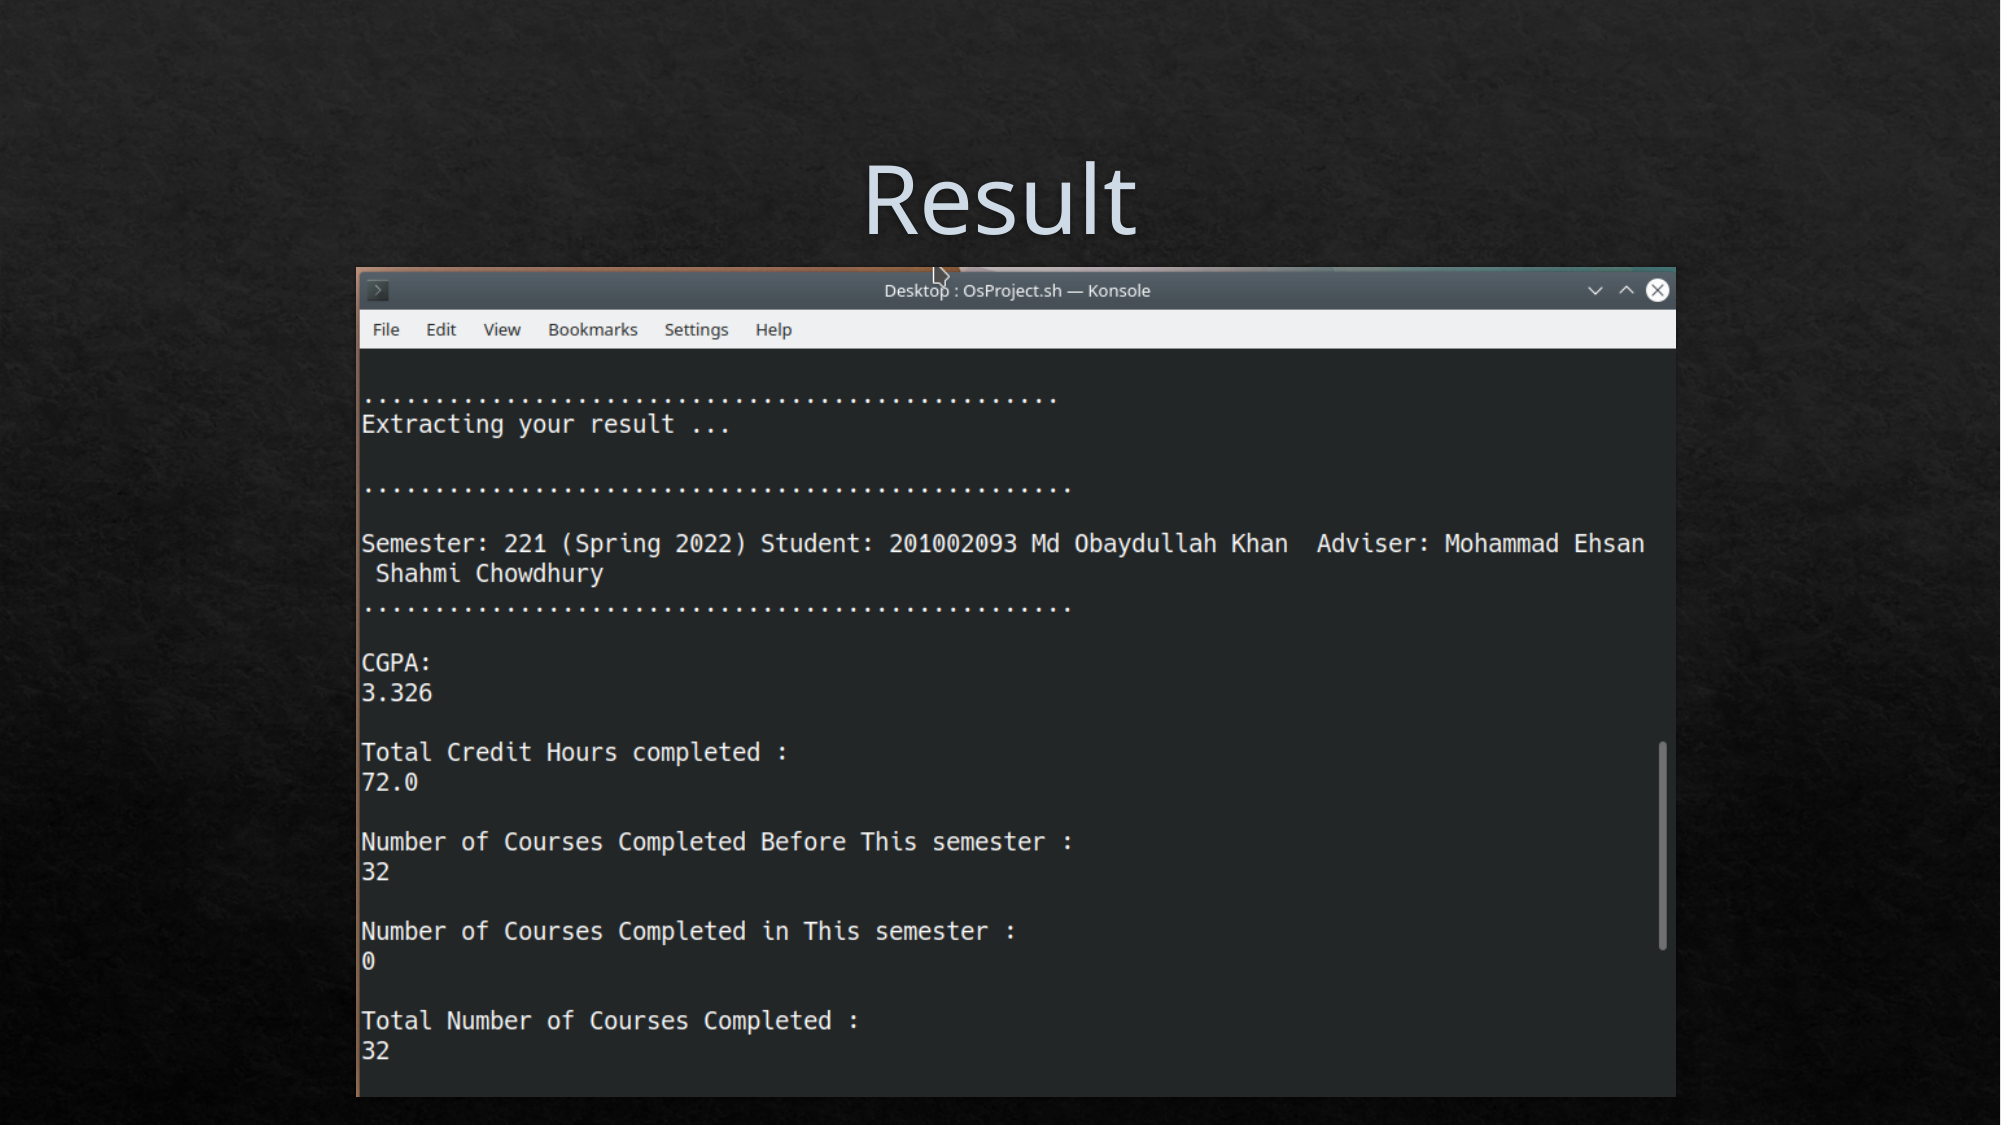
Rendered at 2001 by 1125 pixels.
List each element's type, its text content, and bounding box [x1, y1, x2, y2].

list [356, 267, 1676, 1097]
title Result [149, 99, 1849, 307]
